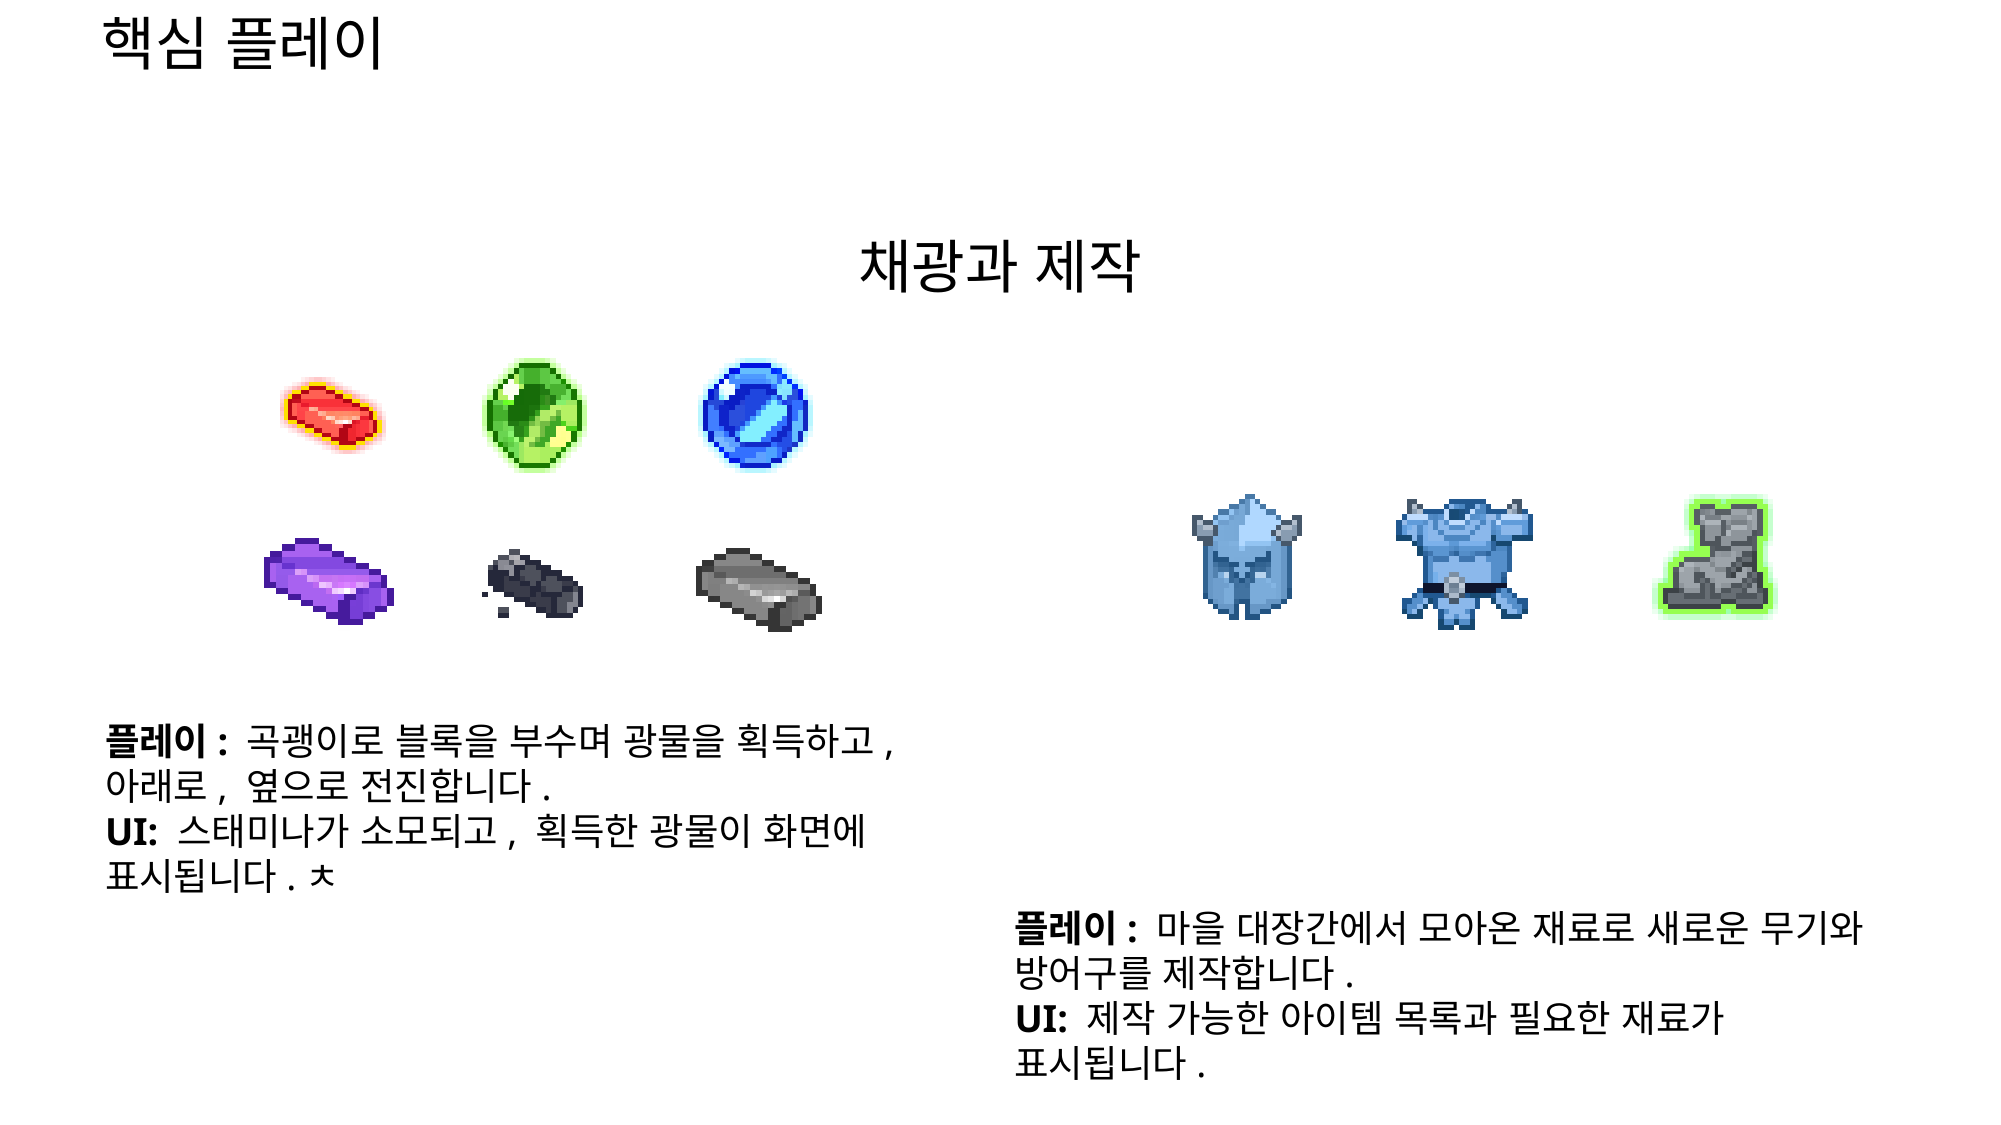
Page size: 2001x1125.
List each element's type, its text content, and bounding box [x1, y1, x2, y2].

picture [659, 332, 853, 687]
picture [451, 332, 621, 667]
text_box 플레이: 곡괭이로 블록을 부수며 광물을 획득하고, 아래로, 옆으로 전진합니다. UI: 스태미나가 소모되고, 획득한 광물이 화면에 표시됩니다.ㅊ [90, 710, 1000, 906]
picture [1160, 473, 1329, 642]
text_box 채광과 제작 [756, 222, 1244, 308]
text_box 플레이: 마을 대장간에서 모아온 재료로 새로운 무기와 방어구를 제작합니다. UI: 제작 가능한 아이템 목록과 필요한 재료가 표시됩니다. [999, 897, 1910, 1092]
picture [1636, 473, 1805, 642]
picture [227, 348, 426, 681]
picture [1380, 478, 1549, 647]
text_box 핵심 플레이 [0, 0, 488, 85]
